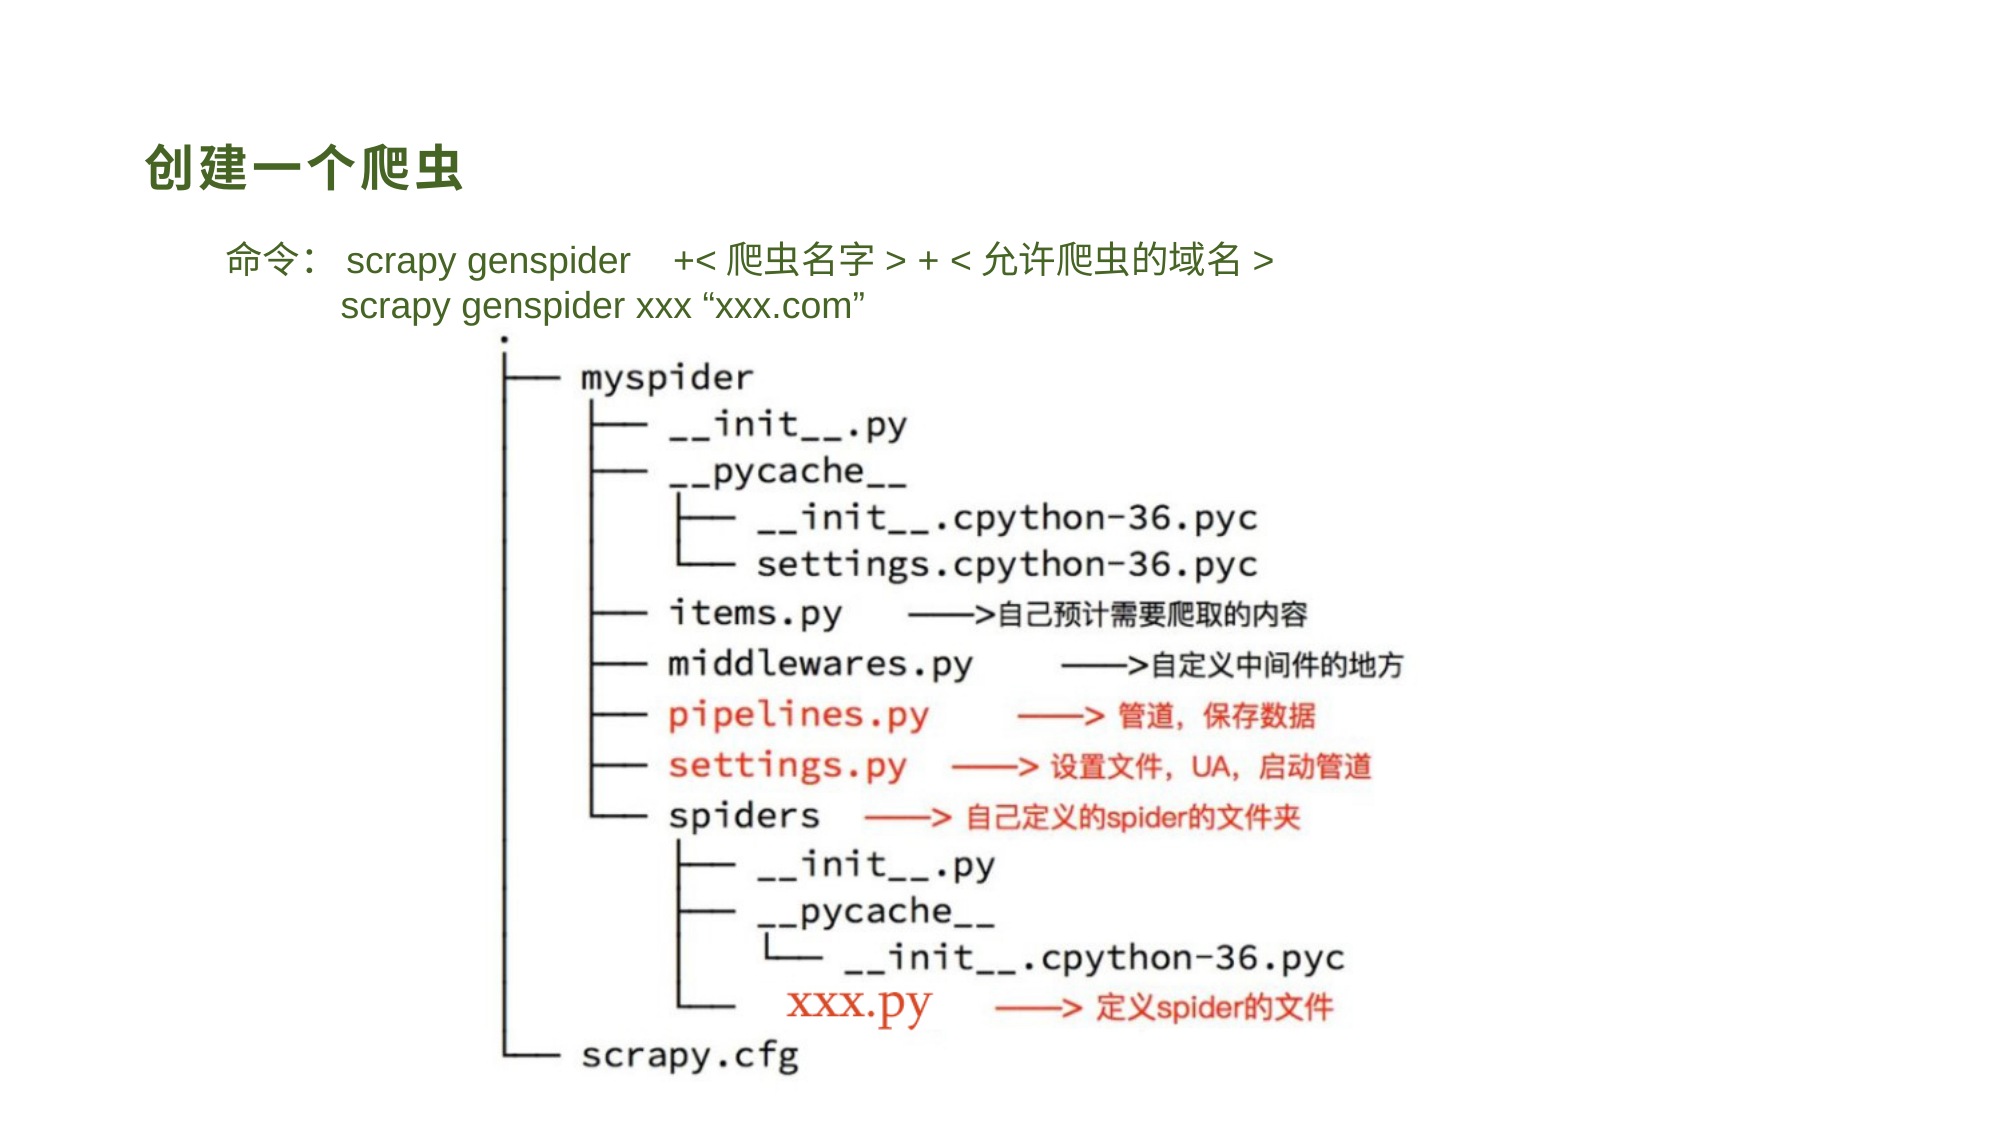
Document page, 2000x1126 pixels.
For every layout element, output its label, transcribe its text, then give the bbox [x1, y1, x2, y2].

title 创建一个爬虫 [127, 130, 1908, 204]
picture [455, 322, 1544, 1098]
text_box 命令：scrapy genspider +<爬虫名字> + <允许爬虫的域名> scrapy genspider xxx “xxx.com” [210, 228, 2000, 333]
